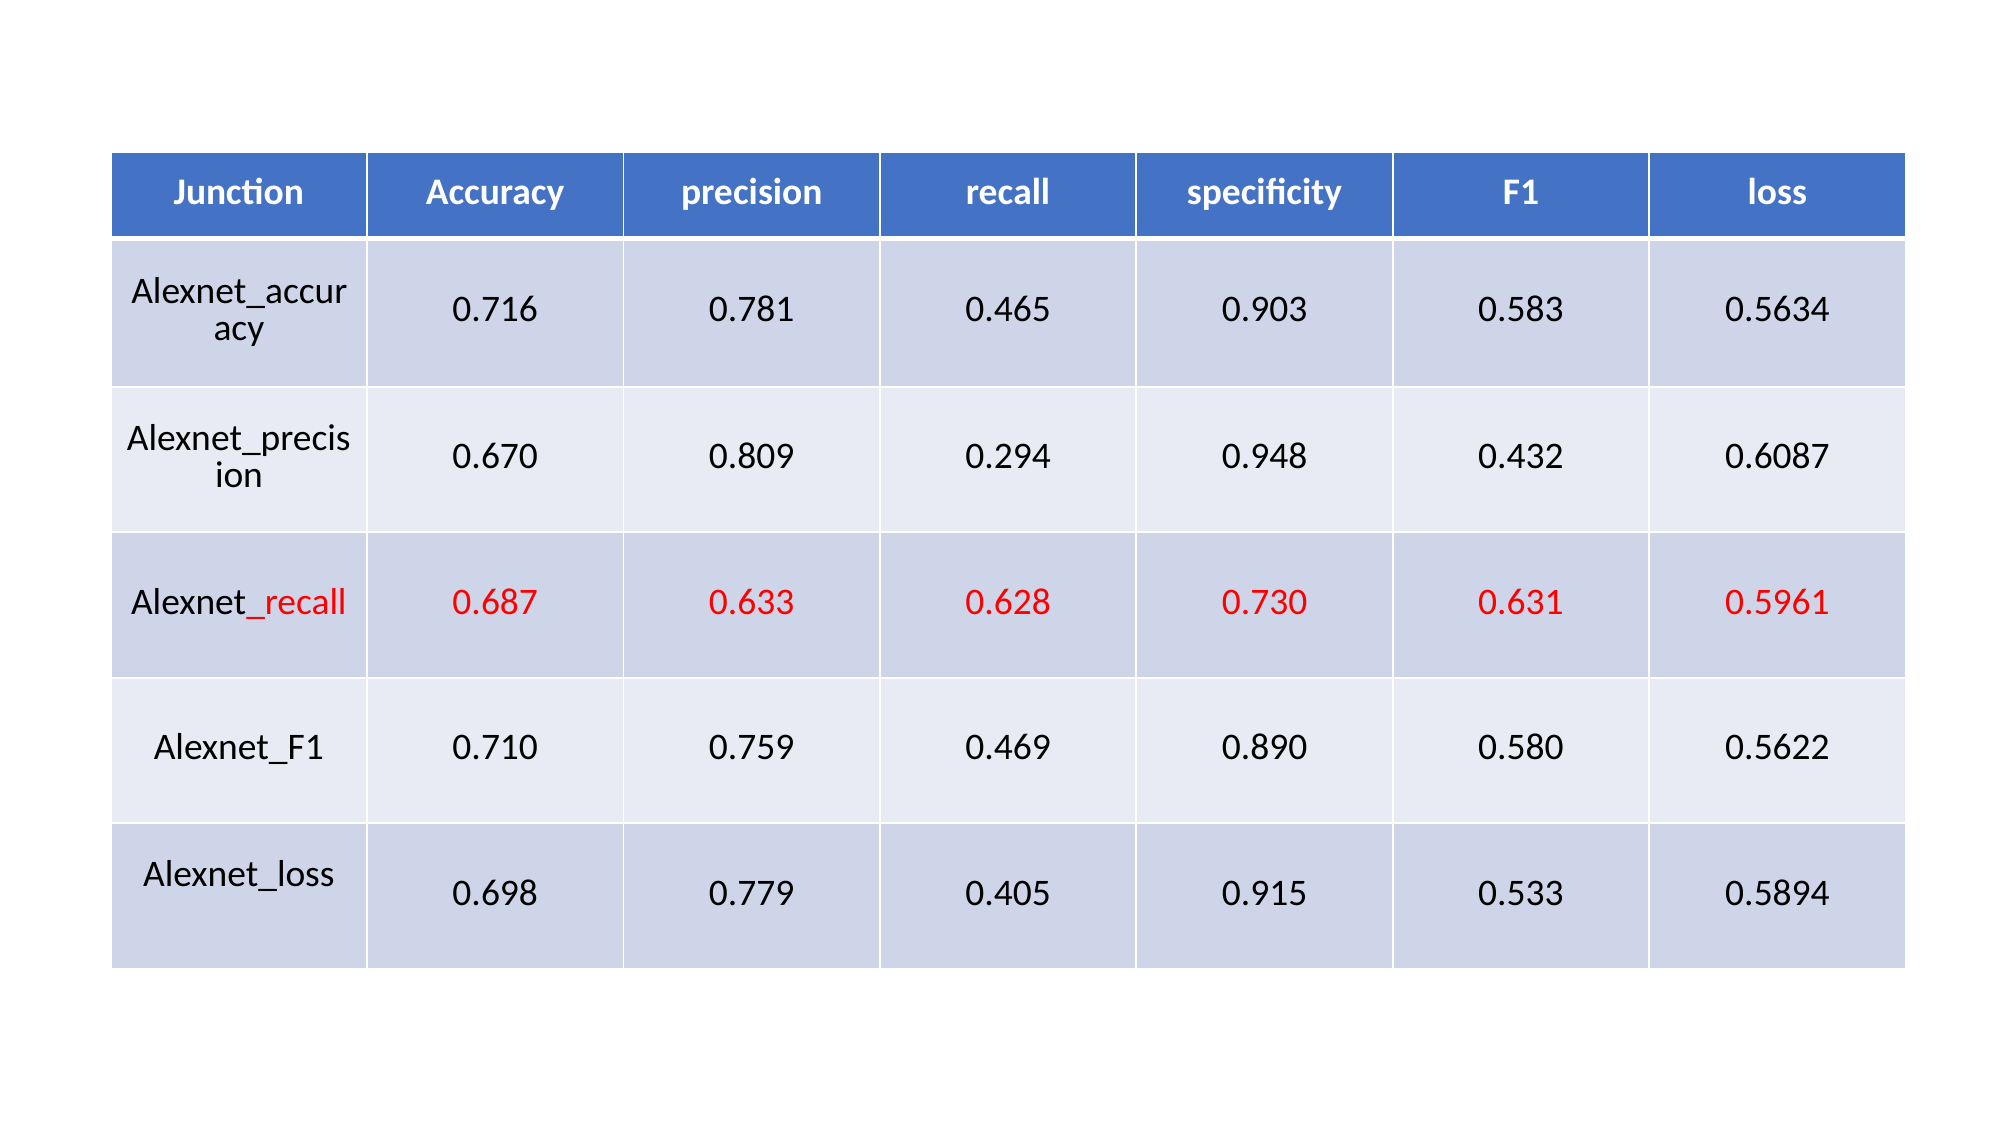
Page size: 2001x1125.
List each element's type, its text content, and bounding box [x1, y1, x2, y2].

table_cell Alexnet_recall [112, 533, 366, 677]
table_cell 0.809 [624, 388, 879, 531]
table_cell Alexnet_precision [112, 388, 366, 531]
table_cell Alexnet_loss [112, 824, 366, 968]
table_cell 0.730 [1137, 533, 1392, 677]
table_header specificity [1137, 153, 1392, 236]
table_header Junction [112, 153, 366, 236]
table_cell 0.5634 [1650, 241, 1905, 386]
table_cell 0.890 [1137, 679, 1392, 822]
table_cell 0.469 [881, 679, 1135, 822]
table_cell Alexnet_F1 [112, 679, 366, 822]
table_header recall [881, 153, 1135, 236]
table_header Accuracy [368, 153, 623, 236]
table_header precision [624, 153, 879, 236]
table_cell 0.710 [368, 679, 623, 822]
table_cell 0.583 [1394, 241, 1648, 386]
table_cell 0.633 [624, 533, 879, 677]
table_cell 0.5961 [1650, 533, 1905, 677]
table_header loss [1650, 153, 1905, 236]
table_cell 0.779 [624, 824, 879, 968]
table_cell Alexnet_accuracy [112, 241, 366, 386]
table_cell 0.698 [368, 824, 623, 968]
table_cell 0.915 [1137, 824, 1392, 968]
table_cell 0.533 [1394, 824, 1648, 968]
table_cell 0.432 [1394, 388, 1648, 531]
table_cell 0.5894 [1650, 824, 1905, 968]
table_cell 0.628 [881, 533, 1135, 677]
table_cell 0.631 [1394, 533, 1648, 677]
table_cell 0.294 [881, 388, 1135, 531]
table_cell 0.716 [368, 241, 623, 386]
table_cell 0.948 [1137, 388, 1392, 531]
table_header F1 [1394, 153, 1648, 236]
table_cell 0.5622 [1650, 679, 1905, 822]
table_cell 0.903 [1137, 241, 1392, 386]
table_cell 0.465 [881, 241, 1135, 386]
table_cell 0.687 [368, 533, 623, 677]
table_cell 0.6087 [1650, 388, 1905, 531]
table_cell 0.781 [624, 241, 879, 386]
table_cell 0.405 [881, 824, 1135, 968]
table_cell 0.580 [1394, 679, 1648, 822]
table_cell 0.670 [368, 388, 623, 531]
table_cell 0.759 [624, 679, 879, 822]
